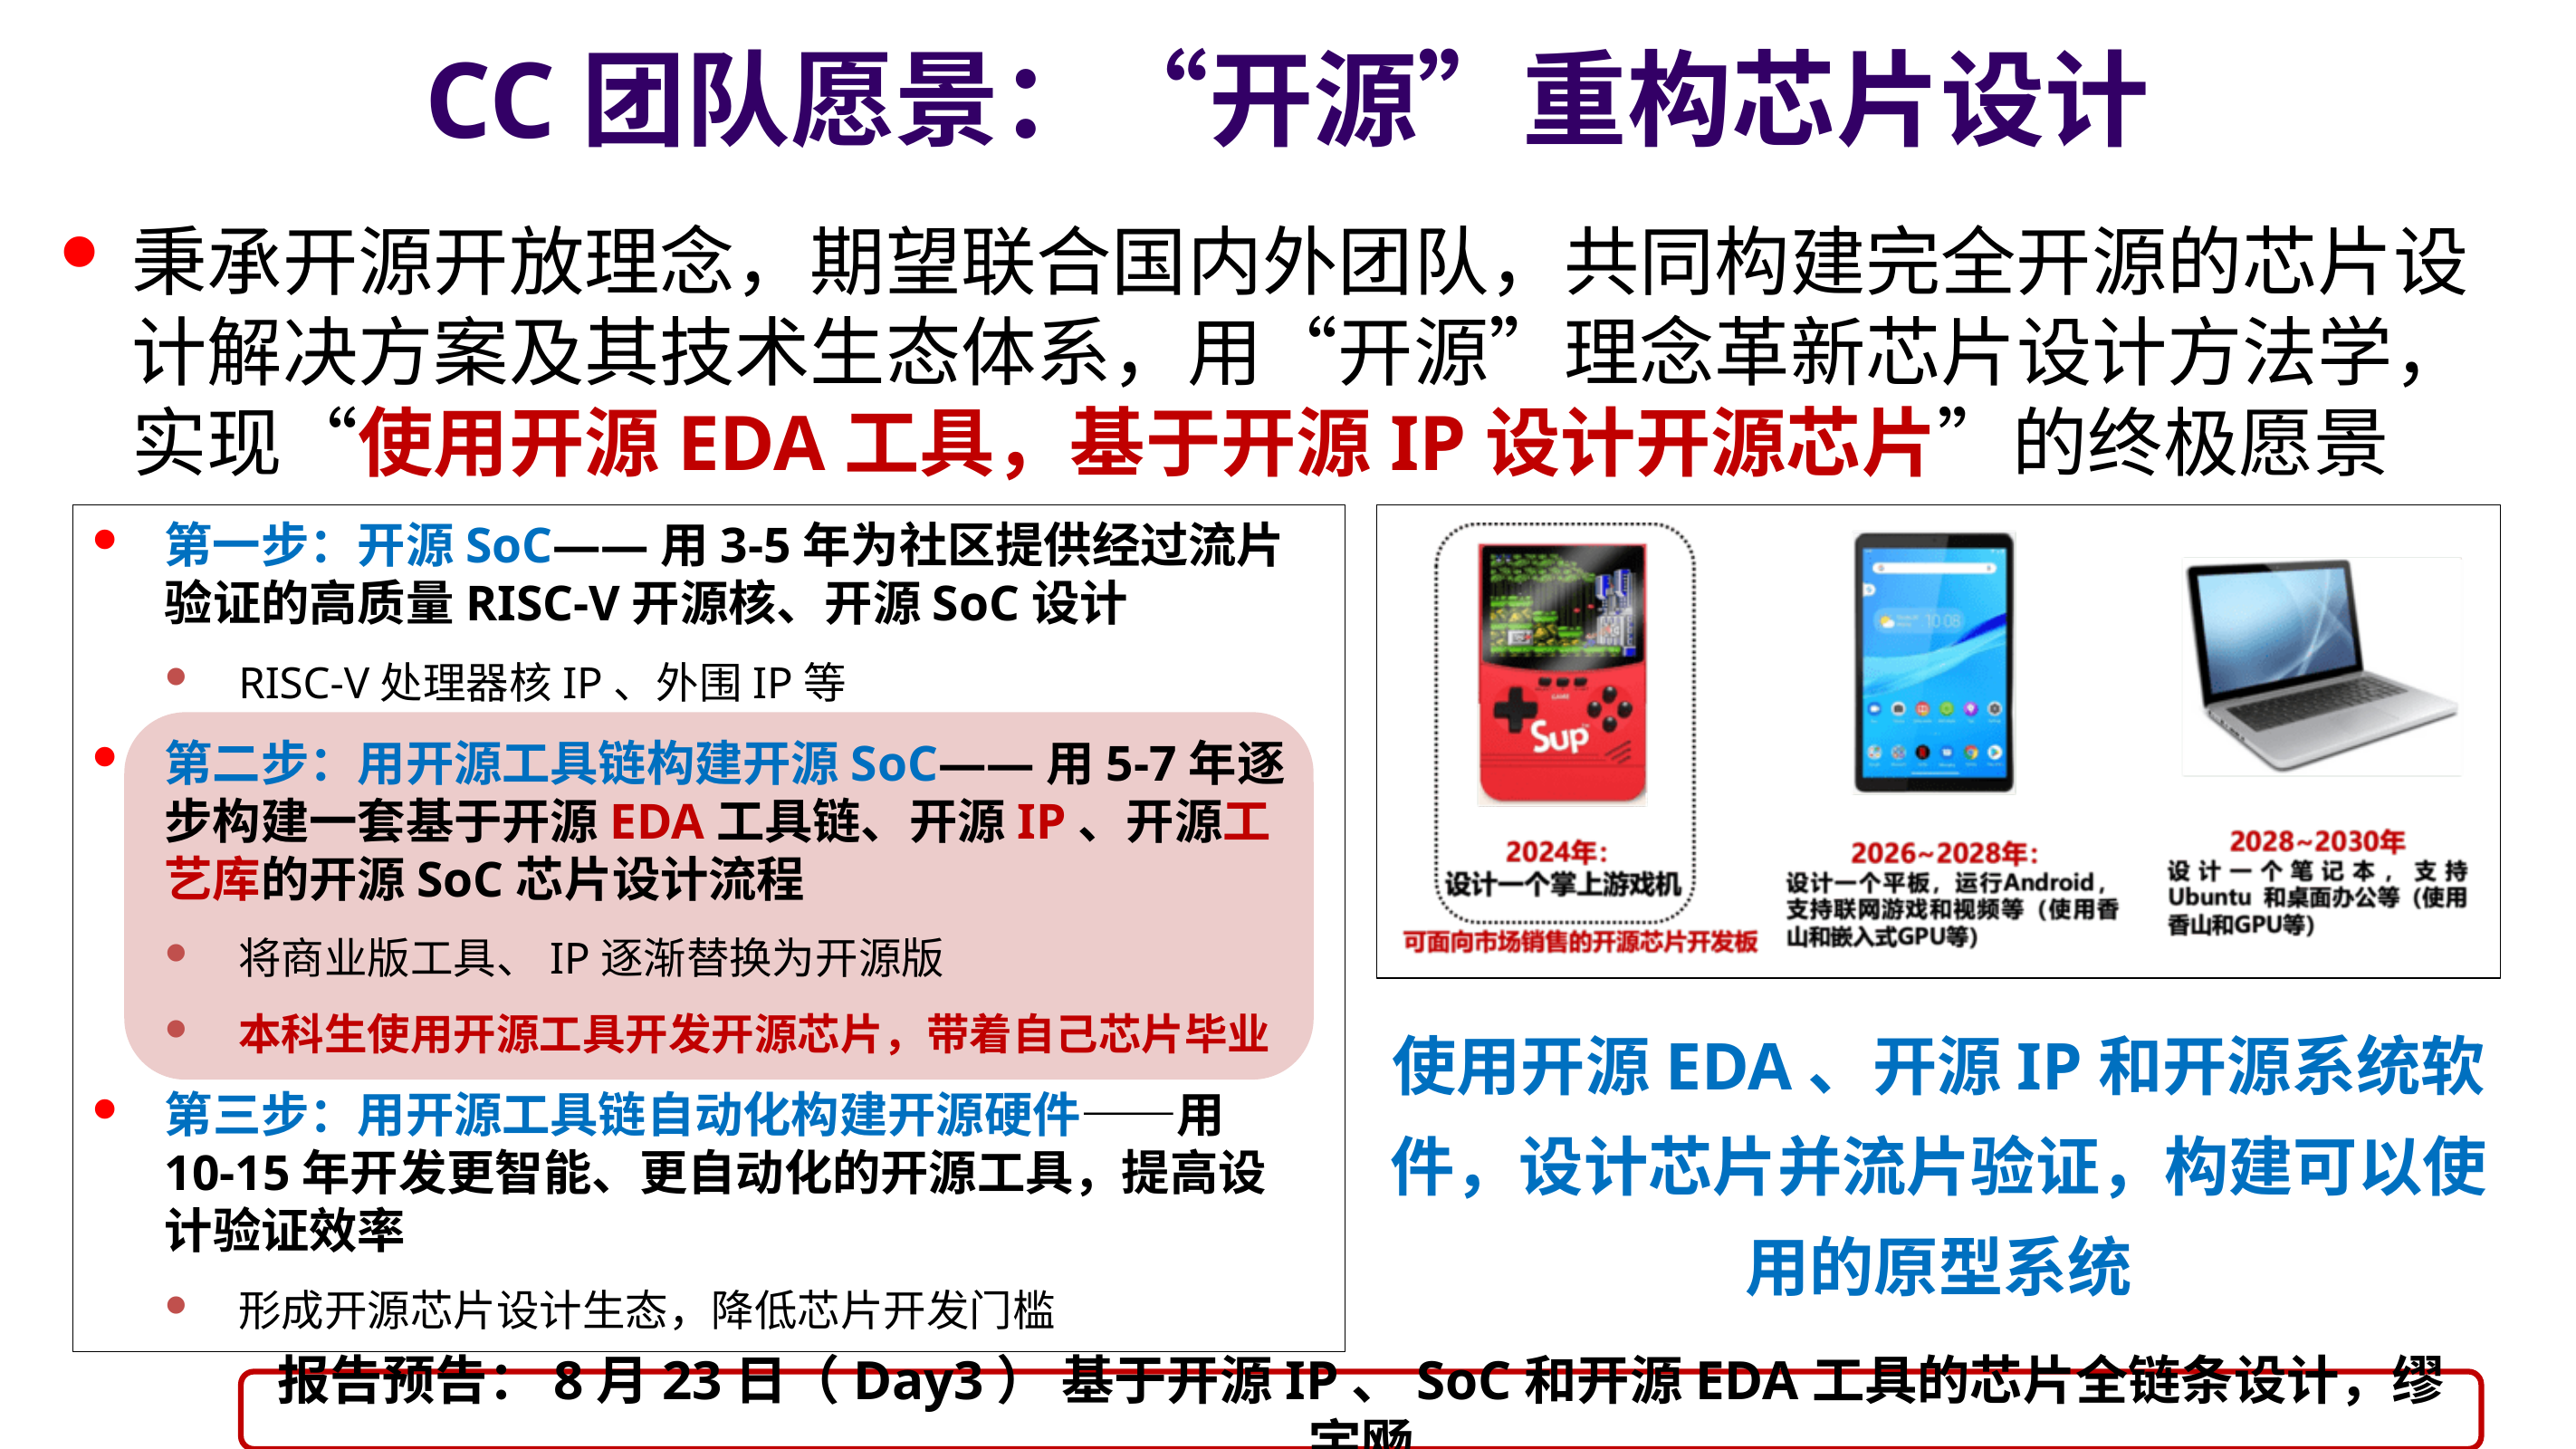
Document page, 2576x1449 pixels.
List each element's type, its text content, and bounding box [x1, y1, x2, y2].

text_box 使用开源EDA、开源IP和开源系统软件，设计芯片并流片验证，构建可以使用的原型系统 [1376, 995, 2501, 1311]
picture [1388, 523, 2482, 971]
text_box 报告预告：8月23日（Day3） 基于开源IP、SoC和开源EDA工具的芯片全链条设计，缪宇飏 [241, 1371, 2482, 1449]
text_box [72, 504, 1345, 1352]
list 秉承开源开放理念，期望联合国内外团队，共同构建完全开源的芯片设计解决方案及其技术生态体系，用“开源”理念革新芯片设计方法学，实现“使用开源EDA工具，基于开源IP设计开源芯片”的终极愿景 [45, 206, 2533, 1407]
text_box [1376, 504, 2501, 978]
title CC团队愿景：“开源”重构芯片设计 [0, 25, 2576, 168]
